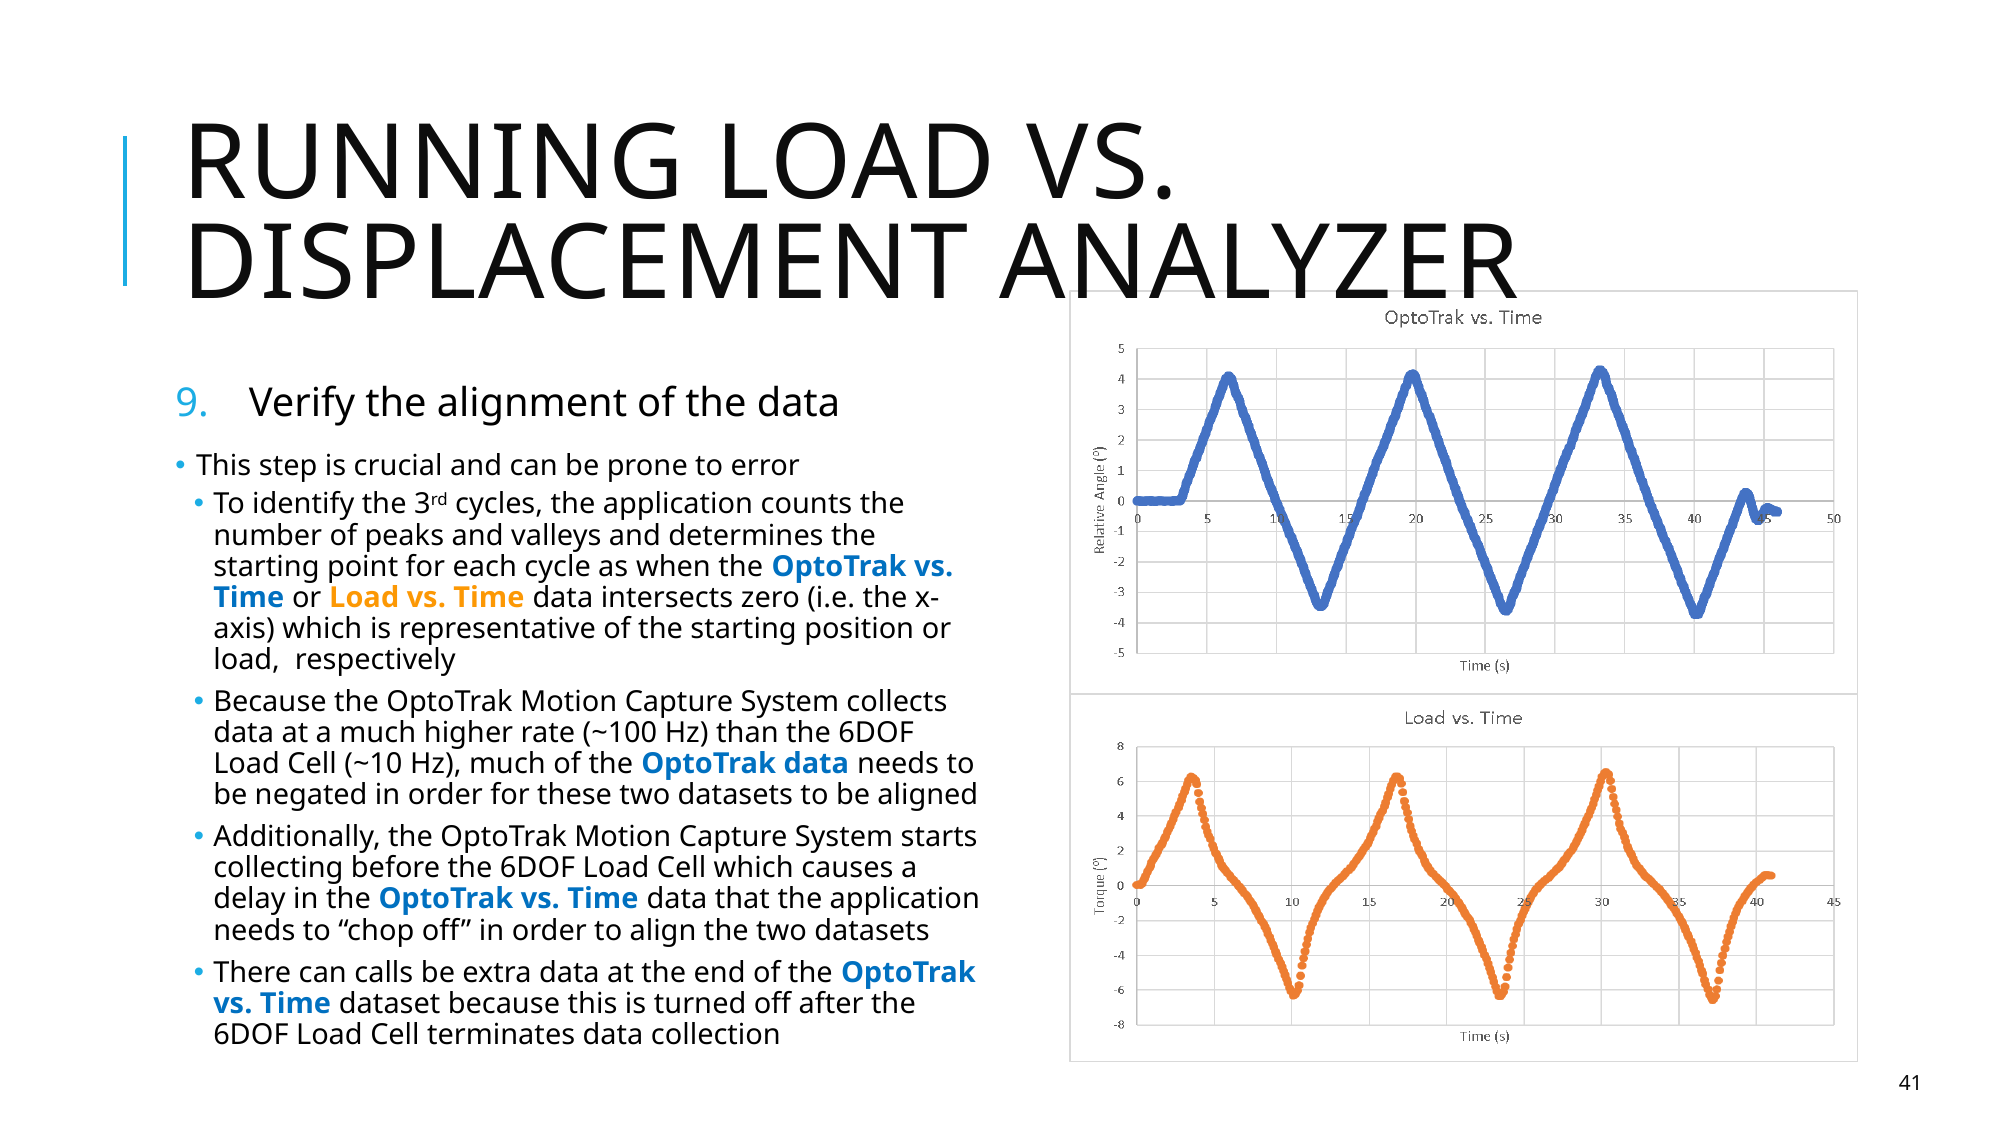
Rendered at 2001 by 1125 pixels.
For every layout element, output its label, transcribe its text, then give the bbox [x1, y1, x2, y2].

picture [1069, 290, 1858, 1062]
slide_number 41 [1777, 1061, 1938, 1107]
title Running Load vs. Displacement analyzer [168, 96, 1763, 342]
list Verify the alignment of the data This step is crucial and can be prone to error To identify the 3rd cycles, the application counts the number of peaks and valleys and determines the starting point for each cycle as when the OptoTrak vs. Time or Load vs. Time data intersects zero (i.e. the x-axis) which is representative of the starting position or load, respectively Because the OptoTrak Motion Capture System collects data at a much higher rate (~100 Hz) than the 6DOF Load Cell (~10 Hz), much of the OptoTrak data needs to be negated in order for these two datasets to be aligned Additionally, the OptoTrak Motion Capture System starts collecting before the 6DOF Load Cell which causes a delay in the OptoTrak vs. Time data that the application needs to “chop off” in order to align the two datasets There can calls be extra data at the end of the OptoTrak vs. Time dataset because this is turned off after the 6DOF Load Cell terminates data collection [168, 375, 993, 1107]
